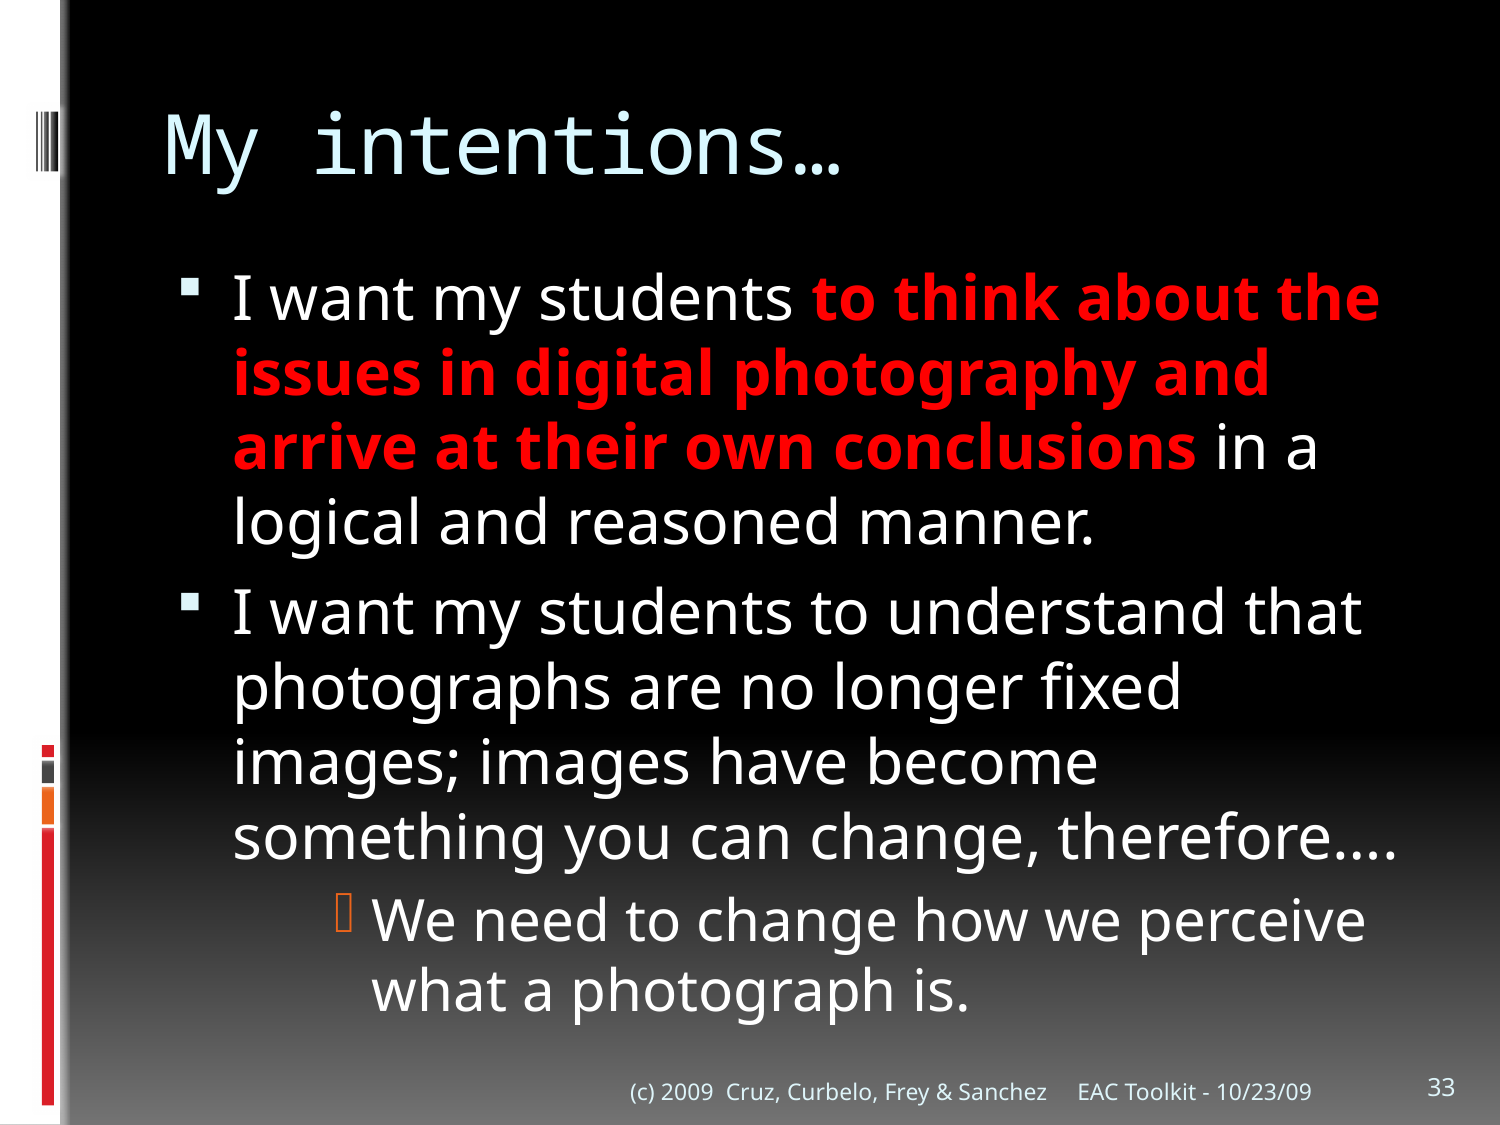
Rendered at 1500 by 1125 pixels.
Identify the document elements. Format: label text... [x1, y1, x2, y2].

title My intentions… [150, 84, 1425, 235]
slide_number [1063, 1052, 1412, 1113]
slide_number 33 [1412, 1052, 1488, 1113]
list I want my students to think about the issues in digital photography and arrive at their own conclusions in a logical and reasoned manner. I want my students to understand that photographs are no longer fixed images; images have become something you can change, therefore…. We need to change how we perceive what a photograph is. [149, 249, 1426, 1043]
footer (c) 2009 Cruz, Curbelo, Frey & Sanchez [150, 1052, 1063, 1113]
